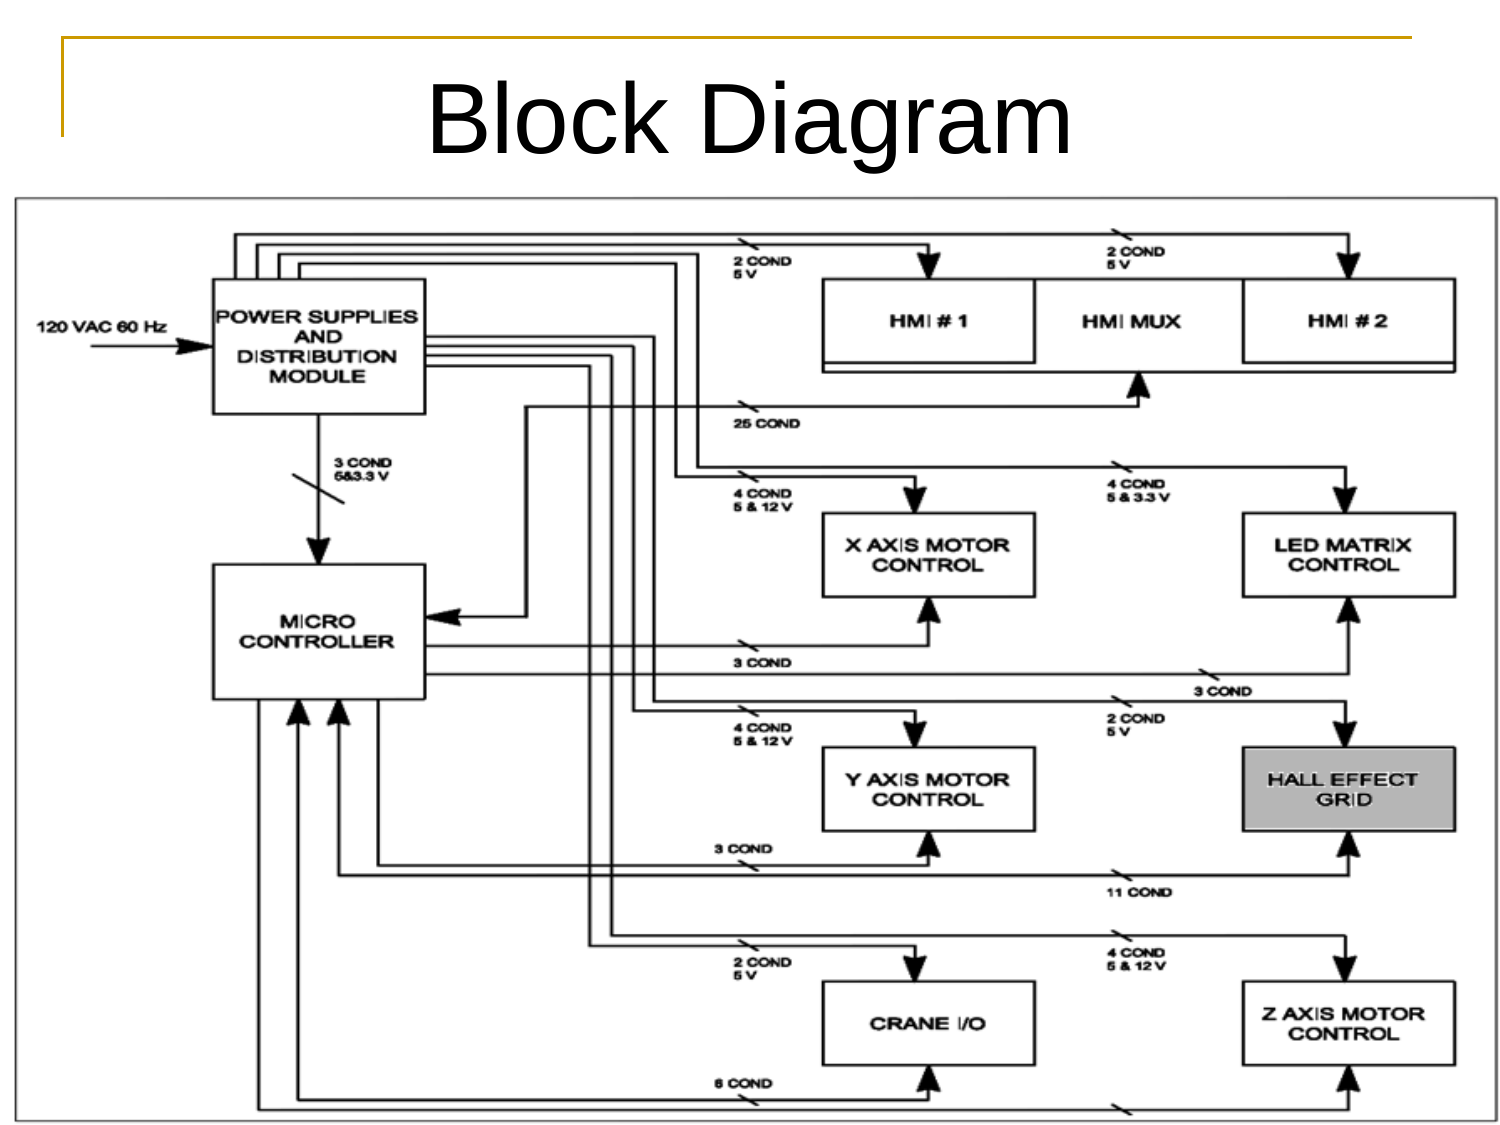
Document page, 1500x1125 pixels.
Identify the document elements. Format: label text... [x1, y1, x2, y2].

picture [0, 174, 1500, 1125]
title Block Diagram [75, 45, 1425, 173]
